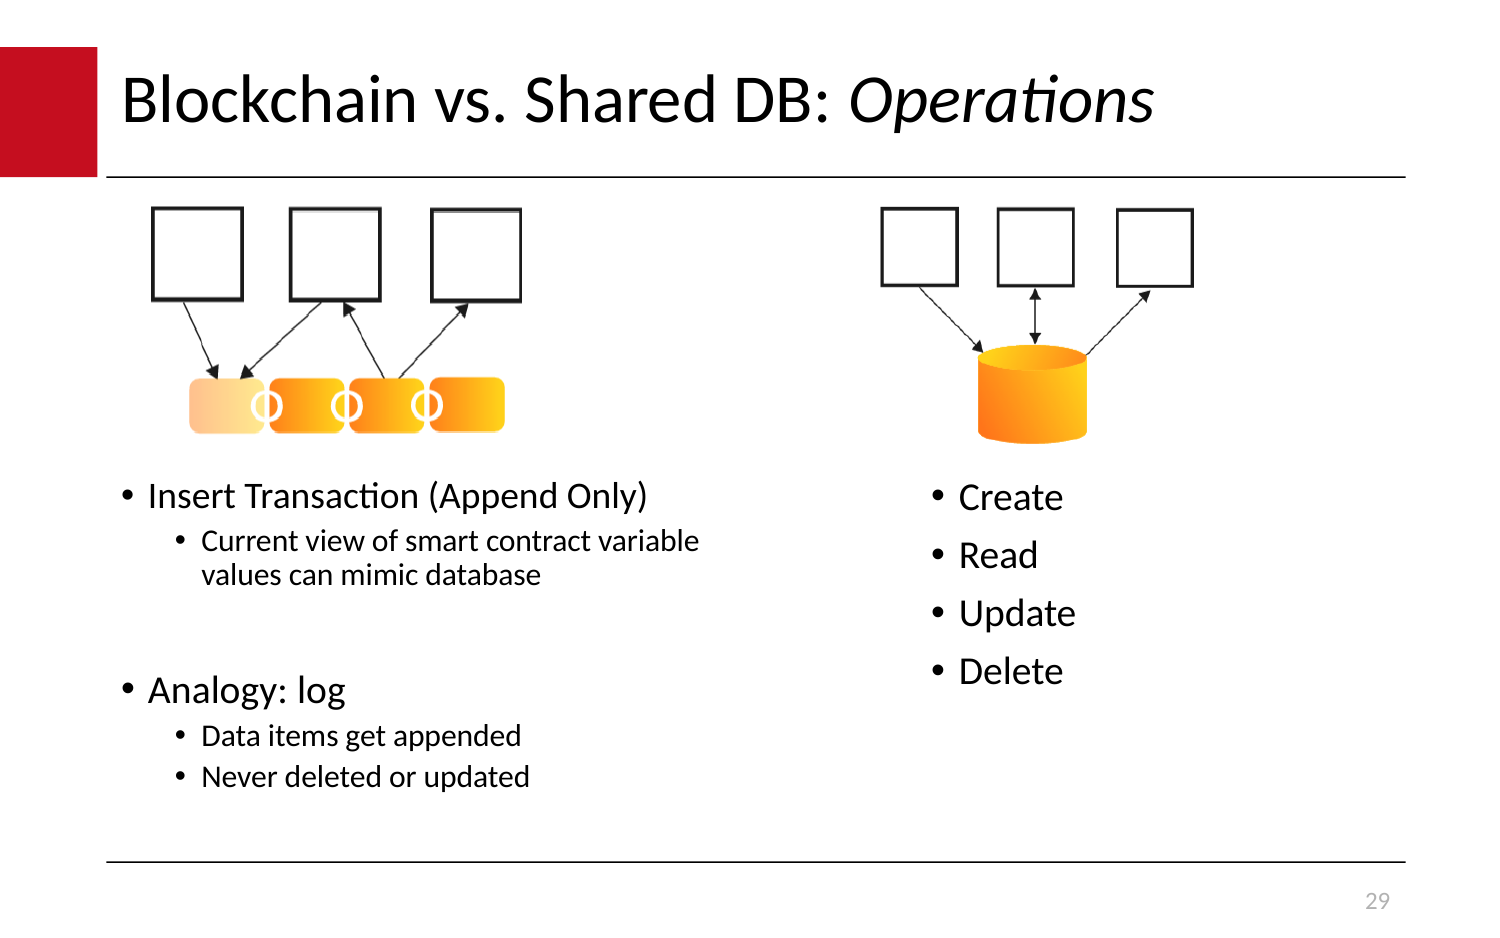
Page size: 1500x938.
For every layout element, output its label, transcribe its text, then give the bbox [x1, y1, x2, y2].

slide_number 29 [1101, 880, 1406, 918]
picture [122, 183, 548, 477]
list Insert Transaction (Append Only) Current view of smart contract variable values can mimic database Analogy: log Data items get appended Never deleted or updated [106, 468, 750, 806]
picture [859, 184, 1221, 477]
list Create Read Update Delete [915, 468, 1380, 806]
title Blockchain vs. Shared DB: Operations [106, 47, 1406, 154]
